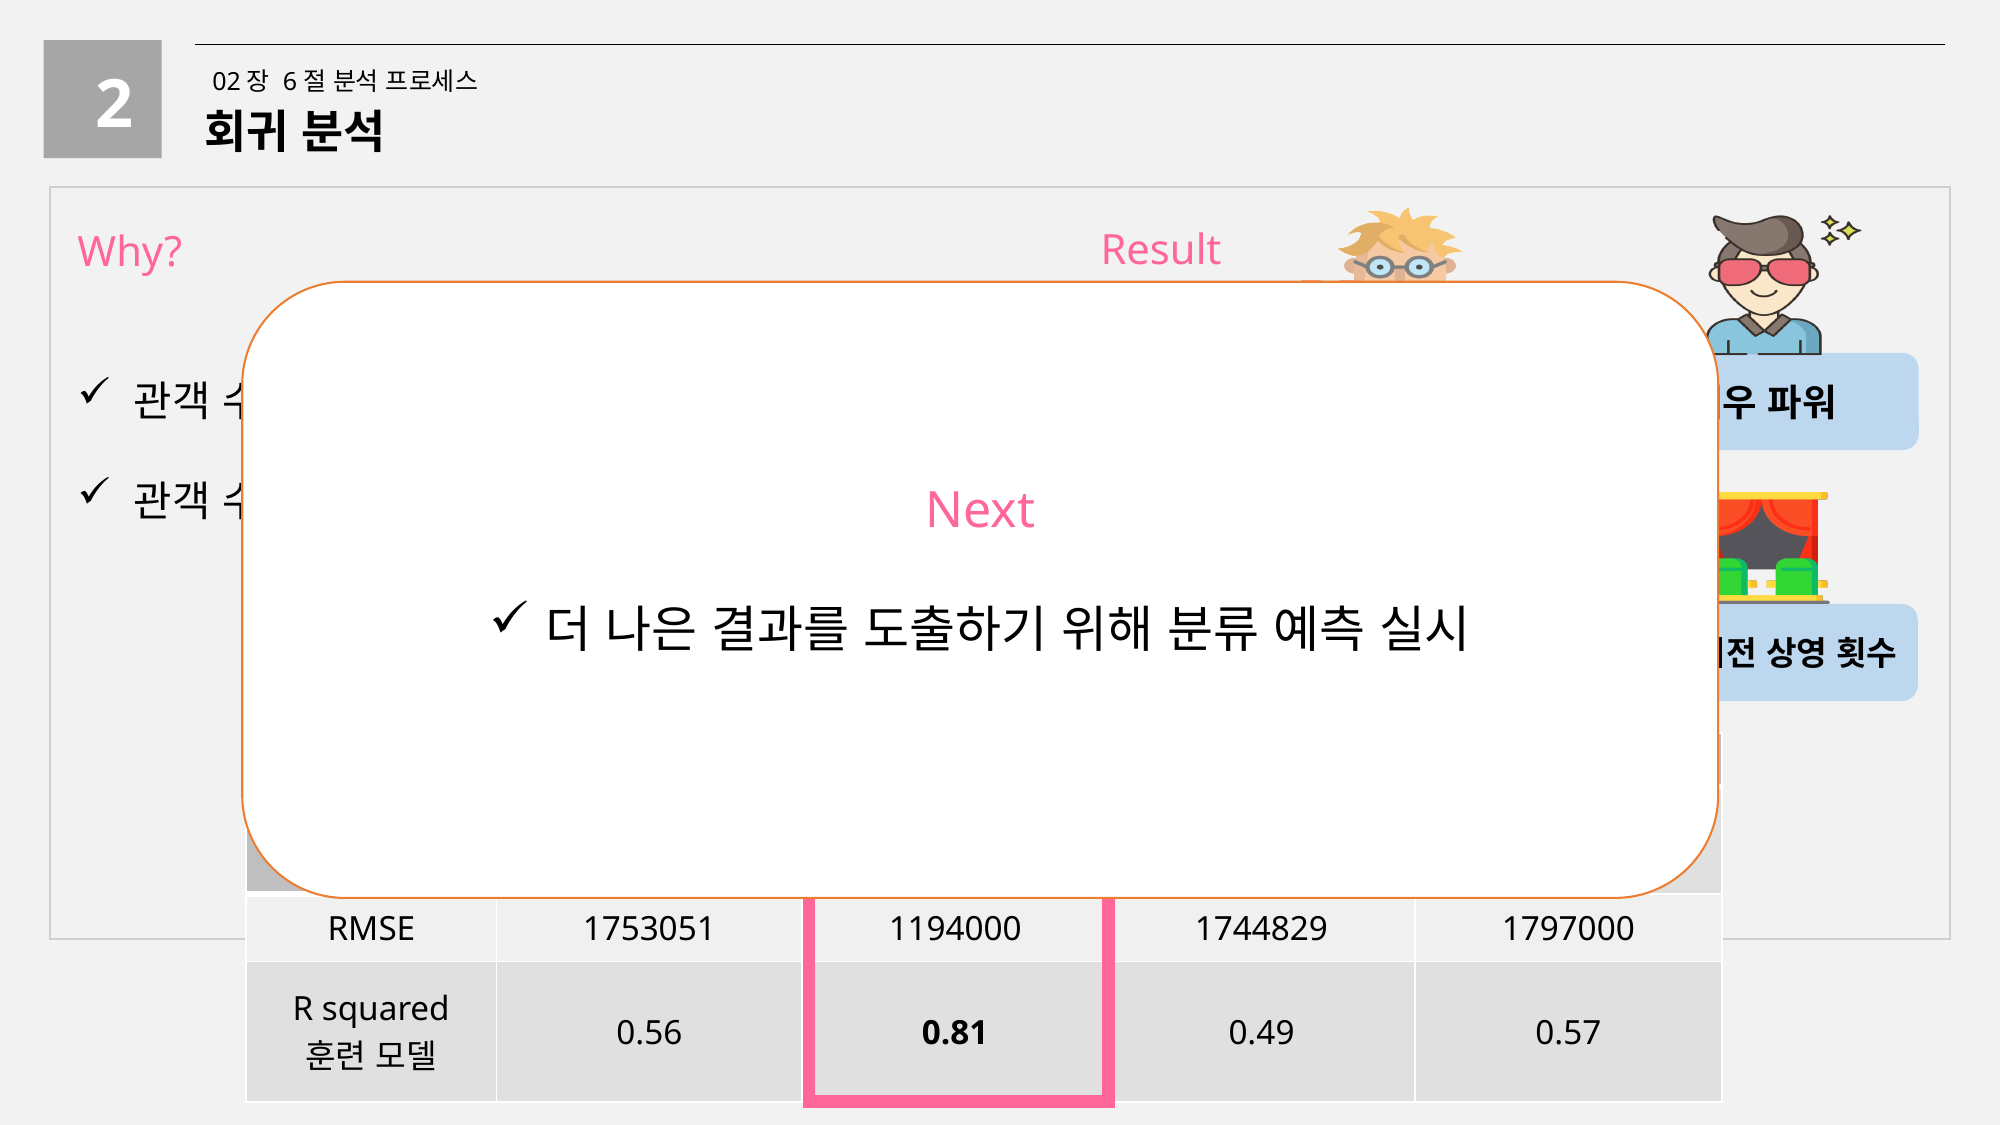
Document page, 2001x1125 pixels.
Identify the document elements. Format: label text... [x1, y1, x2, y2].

text_box Next 더 나은 결과를 도출하기 위해 분류 예측 실시 [241, 280, 1720, 899]
table_cell 0.81 [803, 962, 808, 1101]
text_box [194, 57, 496, 167]
table_cell 1753051 [497, 899, 801, 961]
text_box 회귀 분석 [190, 95, 194, 166]
text_box [49, 186, 1951, 940]
table_cell R squared 훈련 모델 [247, 962, 496, 1101]
text_box [42, 39, 163, 159]
text_box Why? 관객 수를 예측하기 위해 관객 수에 영향을 미치는 인자 확인을 위해 [62, 216, 887, 532]
table_cell 2차상호작용 회귀모델 [1653, 789, 1721, 893]
table_cell RMSE [247, 897, 496, 961]
table_cell 1797000 [1416, 895, 1721, 961]
table_cell 1194000 [803, 899, 808, 961]
text_box [808, 899, 1110, 1103]
table_header [247, 833, 302, 891]
table_cell 1744829 [1110, 899, 1414, 961]
table_cell 0.56 [497, 962, 801, 1101]
table_cell 0.49 [1110, 962, 1414, 1101]
table_cell 0.57 [1416, 962, 1721, 1101]
text_box 2 [80, 52, 123, 148]
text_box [887, 206, 1950, 702]
